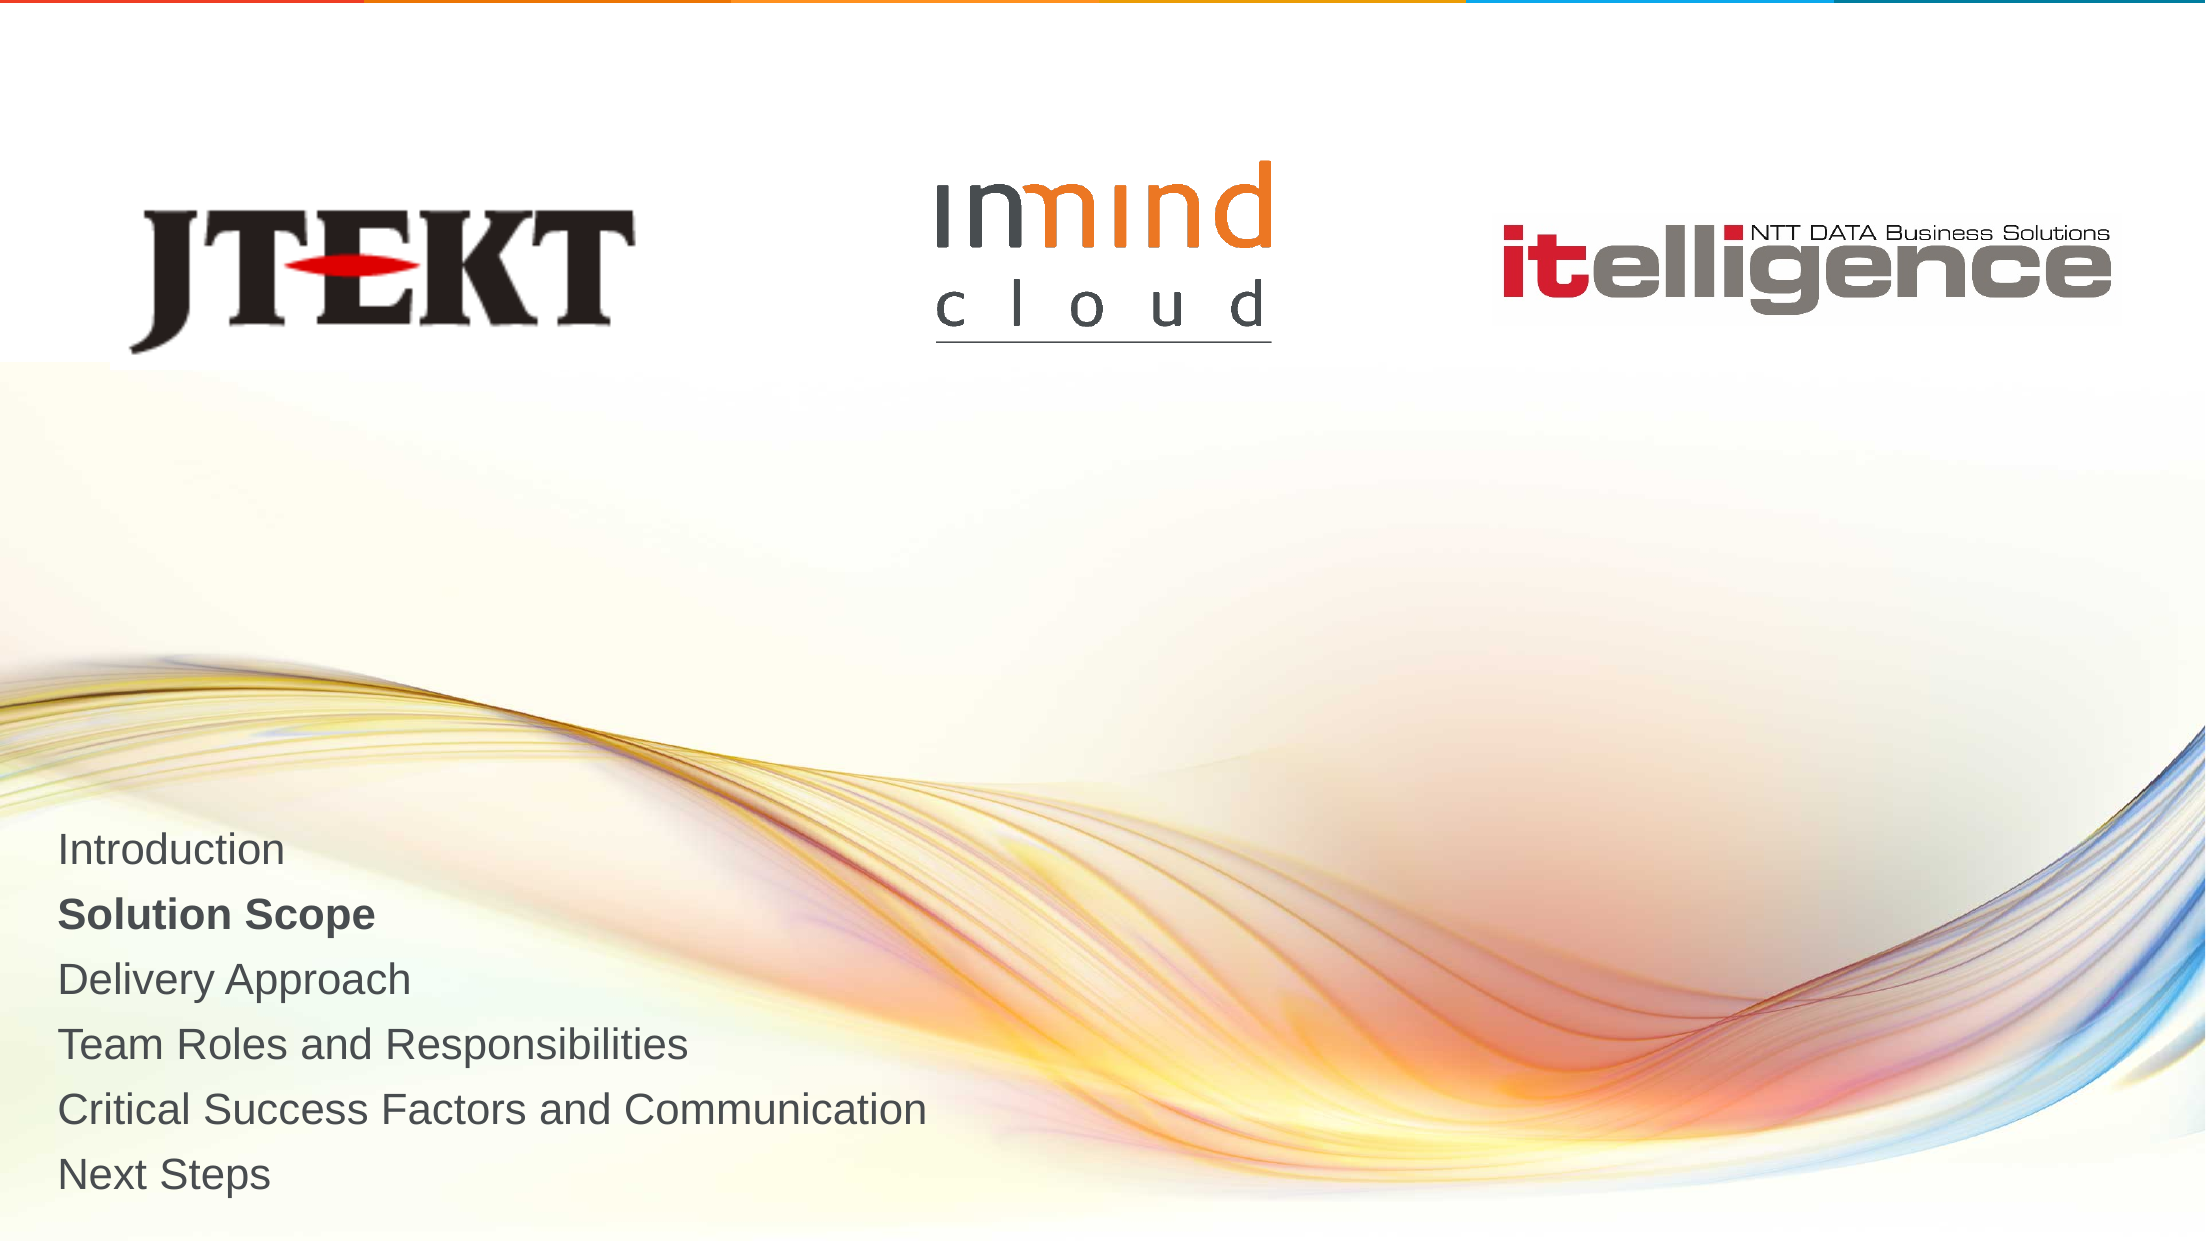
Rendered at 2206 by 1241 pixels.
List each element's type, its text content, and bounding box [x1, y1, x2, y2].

picture [1492, 213, 2122, 326]
list Introduction Solution Scope Delivery Approach Team Roles and Responsibilities Critical Success Factors and Communication Next Steps [51, 820, 1982, 1241]
picture [916, 153, 1289, 348]
picture [0, 171, 2206, 1241]
